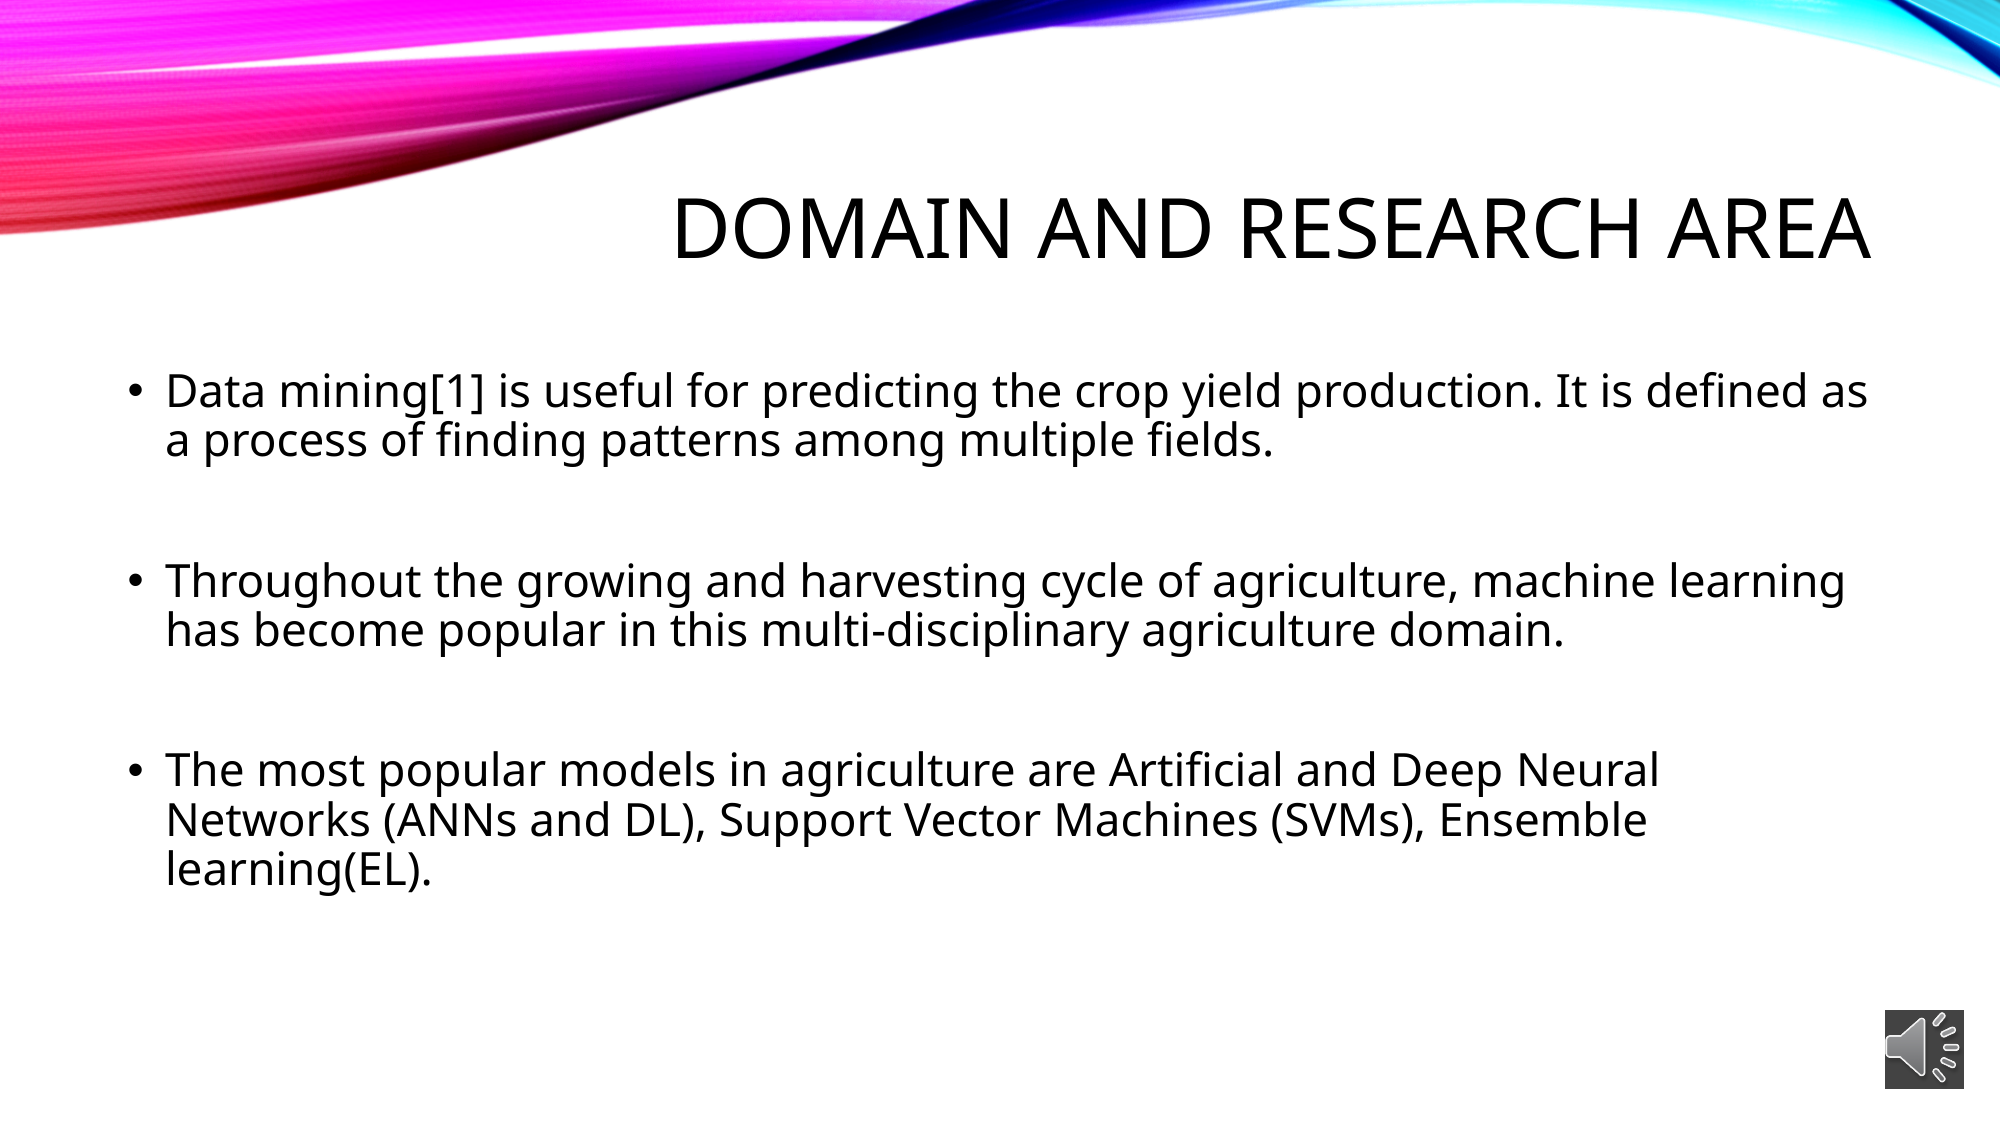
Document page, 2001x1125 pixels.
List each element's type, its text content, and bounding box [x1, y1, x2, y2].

title DOMAIN AND RESEARCH AREA [474, 125, 1888, 338]
picture [1910, 0, 2000, 45]
picture [0, 0, 2000, 237]
picture [1890, 0, 2000, 75]
picture [1884, 1009, 1965, 1090]
list Data mining[1] is useful for predicting the crop yield production. It is defined as a process of finding patterns among multiple fields. Throughout the growing and harvesting cycle of agriculture, machine learning has become popular in this multi-disciplinary agriculture domain. The most popular models in agriculture are Artificial and Deep Neural Networks (ANNs and DL), Support Vector Machines (SVMs), Ensemble learning(EL). [112, 360, 1888, 1021]
